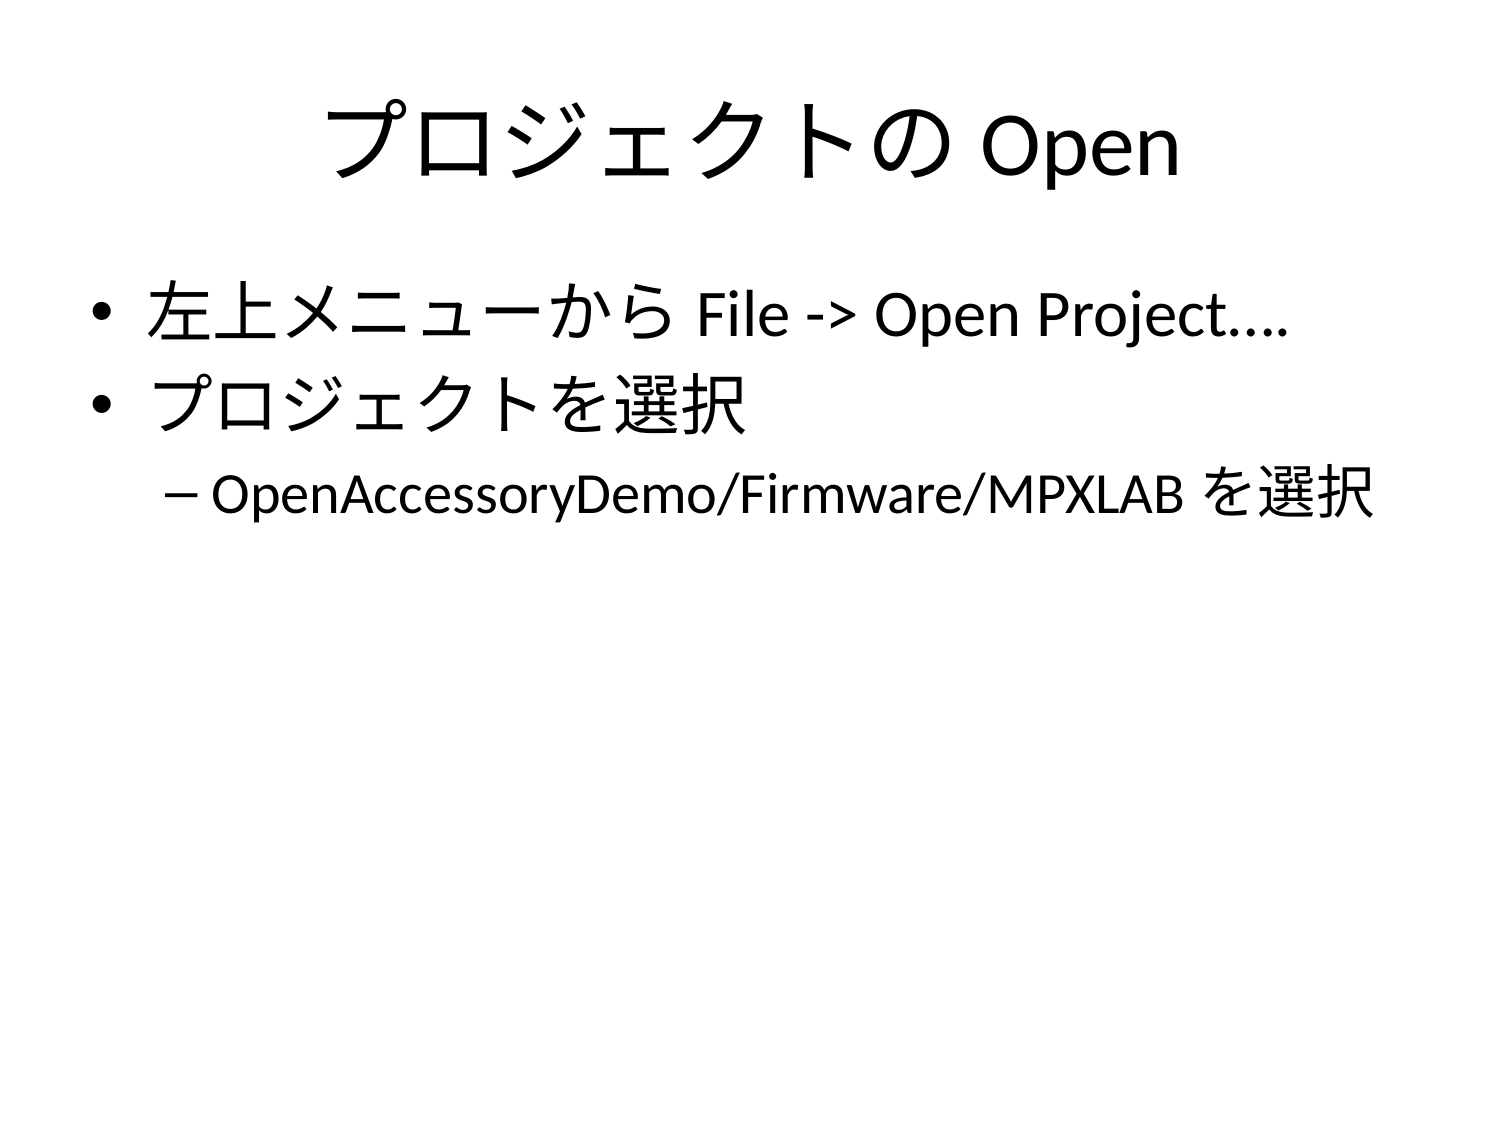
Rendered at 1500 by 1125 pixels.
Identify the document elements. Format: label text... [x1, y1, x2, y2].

list 左上メニューからFile -> Open Project…. プロジェクトを選択 OpenAccessoryDemo/Firmware/MPXLABを選択 [75, 262, 1425, 1005]
title プロジェクトのOpen [75, 45, 1425, 233]
